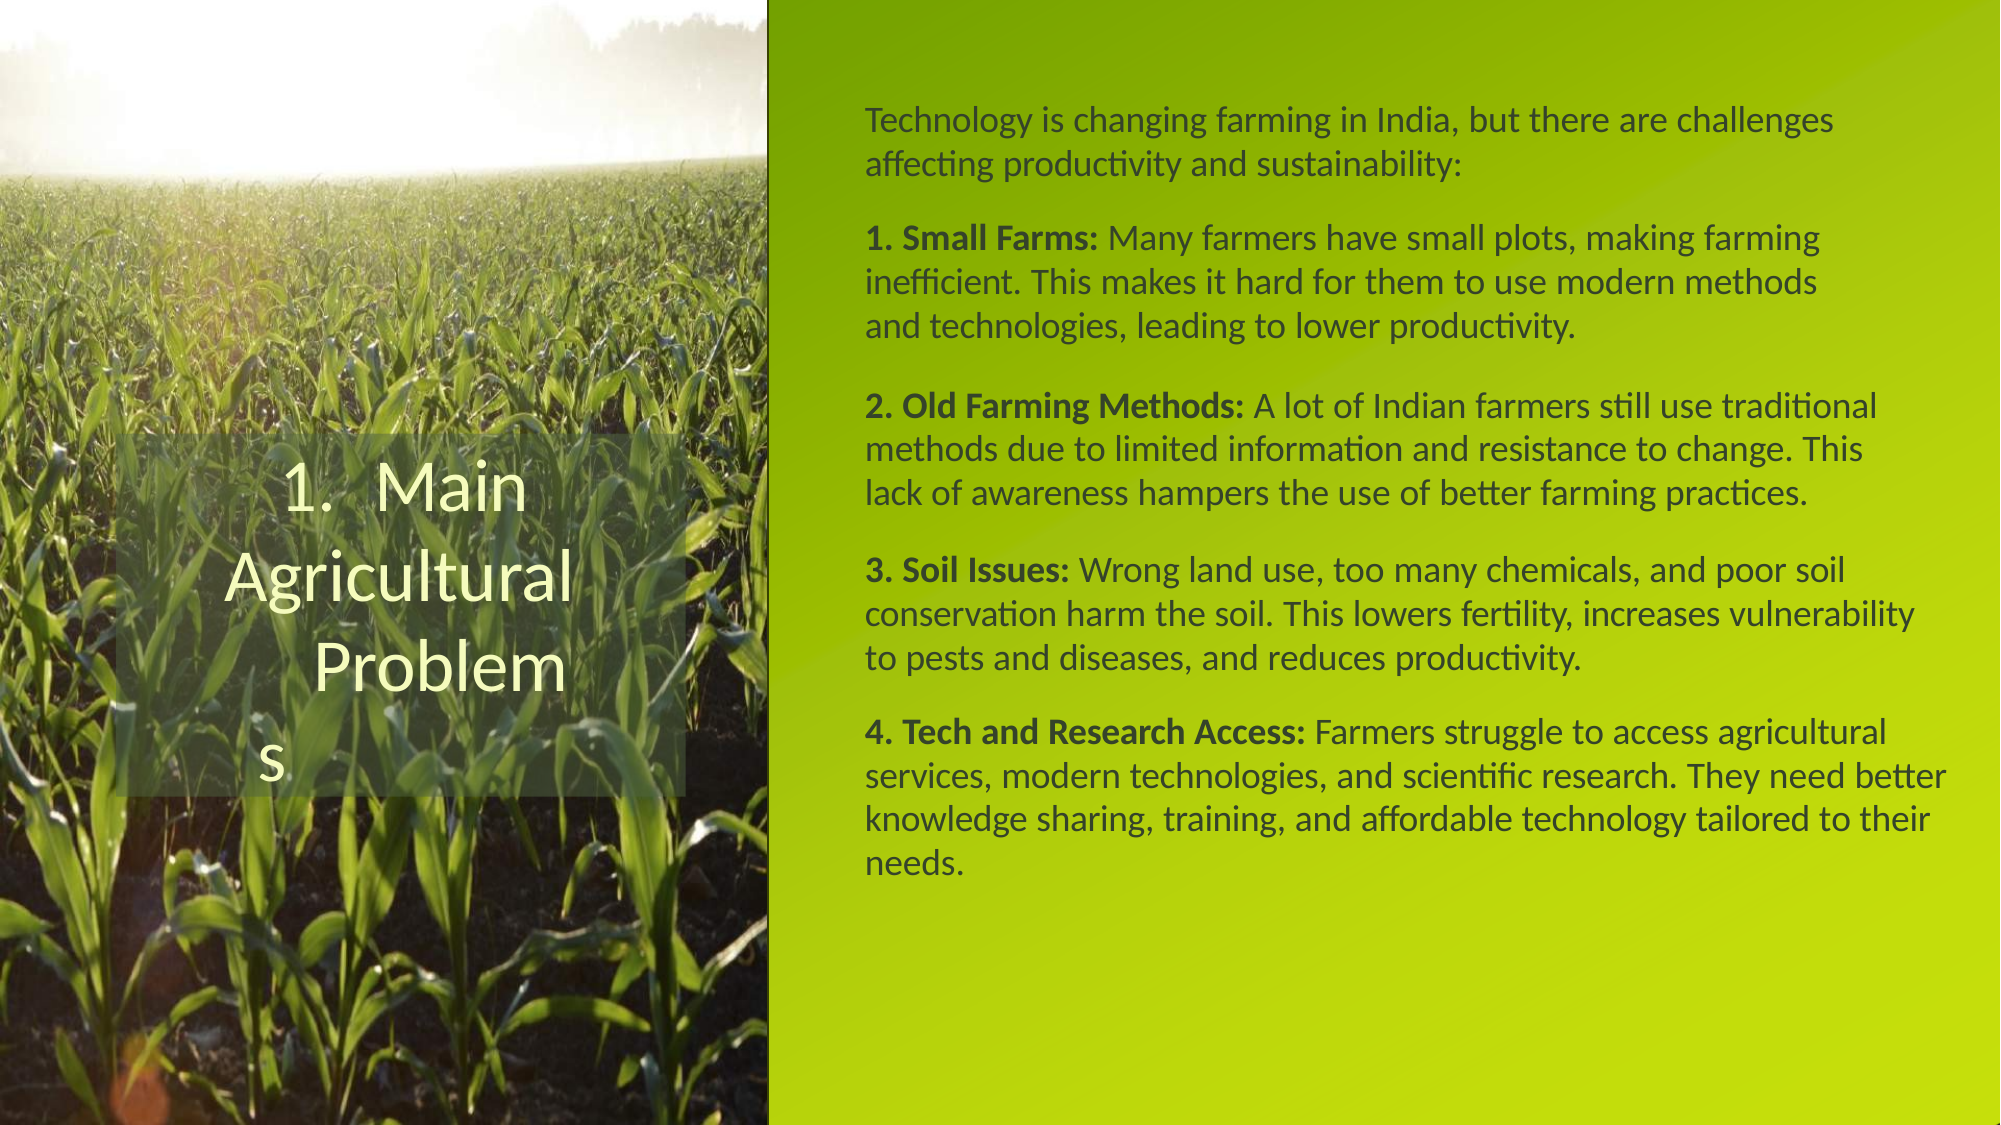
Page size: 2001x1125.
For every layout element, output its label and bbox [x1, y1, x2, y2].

text_box [0, 0, 770, 1125]
picture [770, 0, 2000, 1125]
